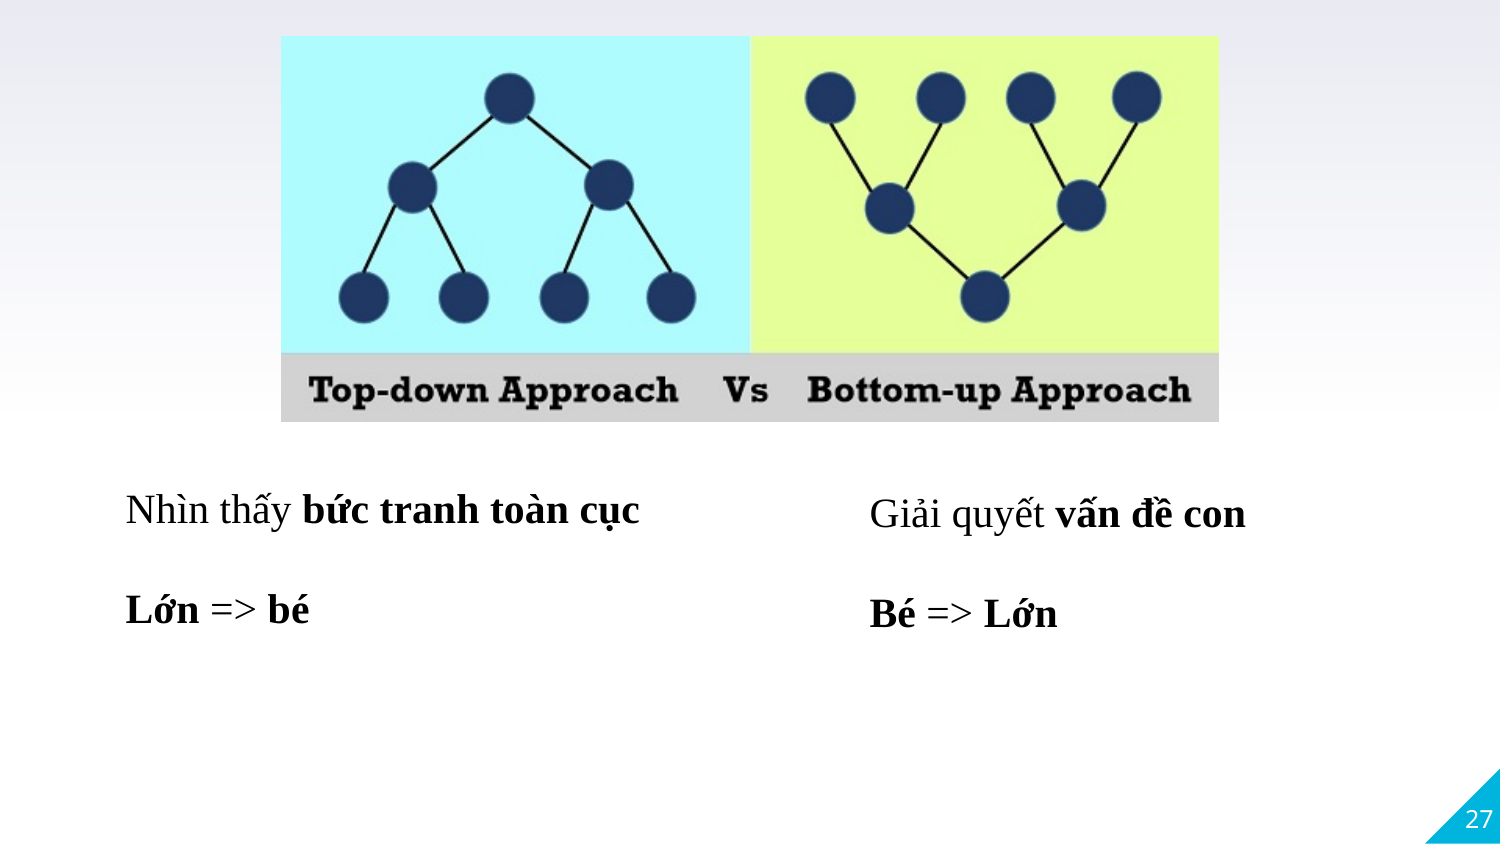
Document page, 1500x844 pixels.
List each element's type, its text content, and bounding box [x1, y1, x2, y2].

text_box Nhìn thấy bức tranh toàn cục Lớn => bé [110, 474, 701, 640]
picture [281, 36, 1219, 422]
text_box Giải quyết vấn đề con Bé => Lớn [854, 478, 1437, 644]
slide_number 27 [1418, 760, 1494, 838]
